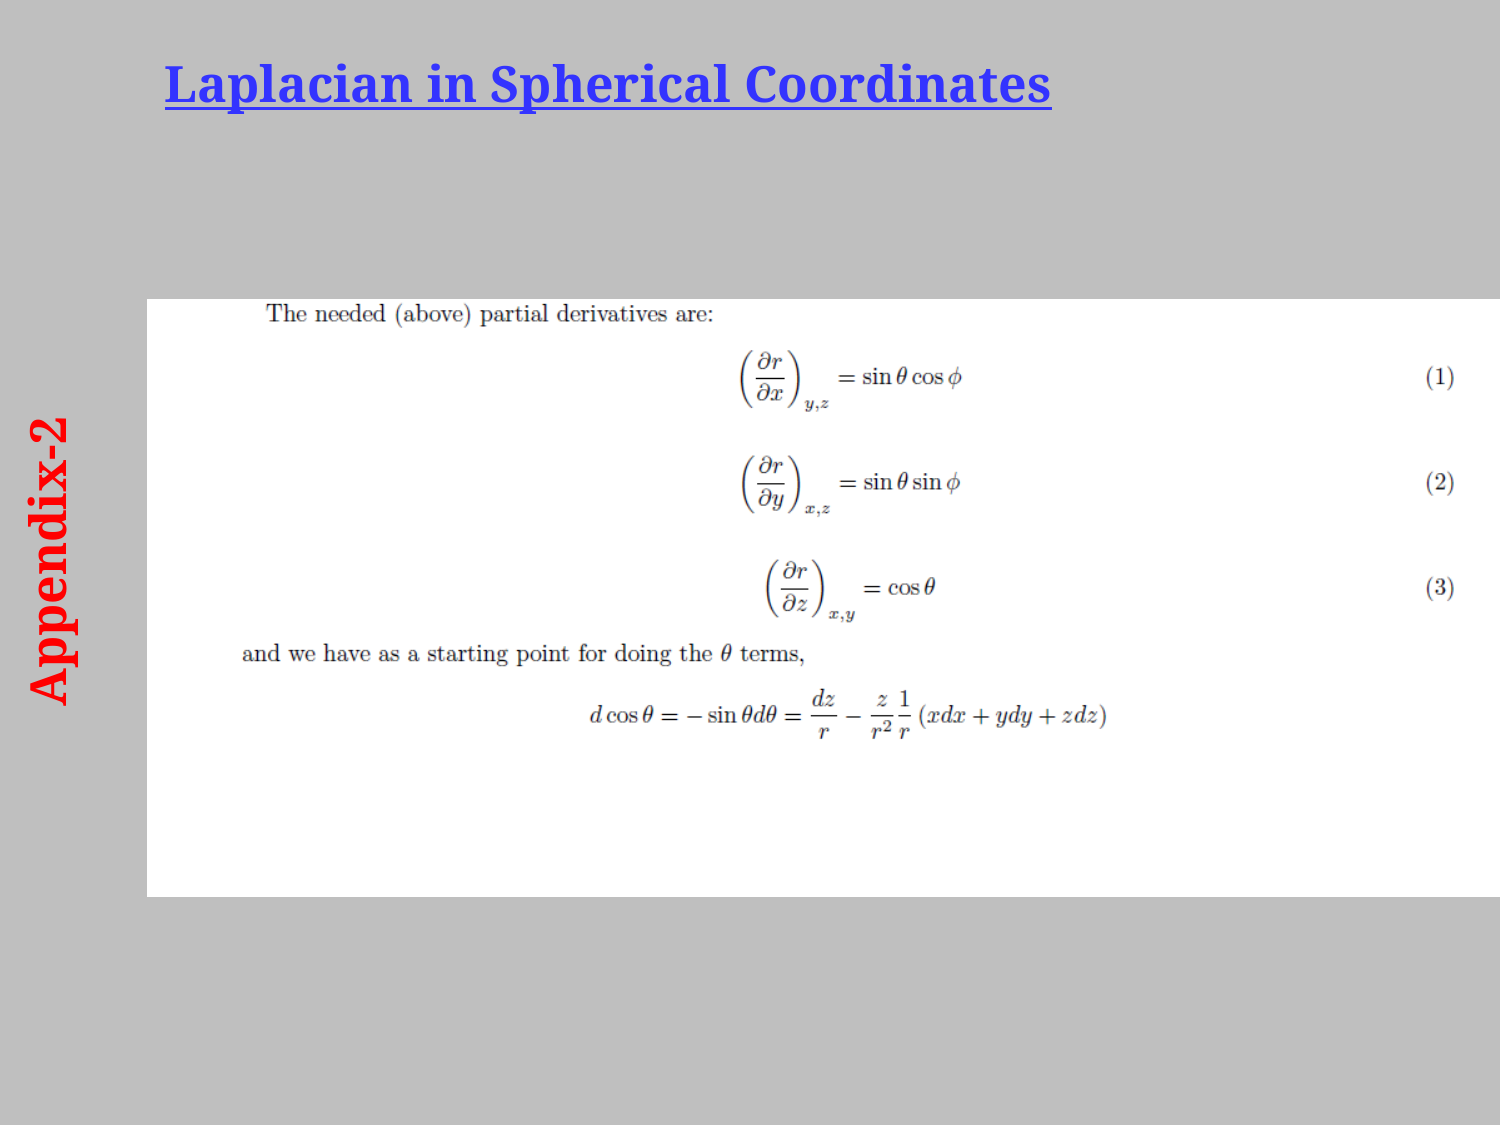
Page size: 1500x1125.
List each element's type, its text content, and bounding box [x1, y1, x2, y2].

text_box Laplacian in Spherical Coordinates [150, 45, 1450, 121]
text_box Appendix-2 [8, 401, 84, 722]
picture [147, 299, 1500, 897]
